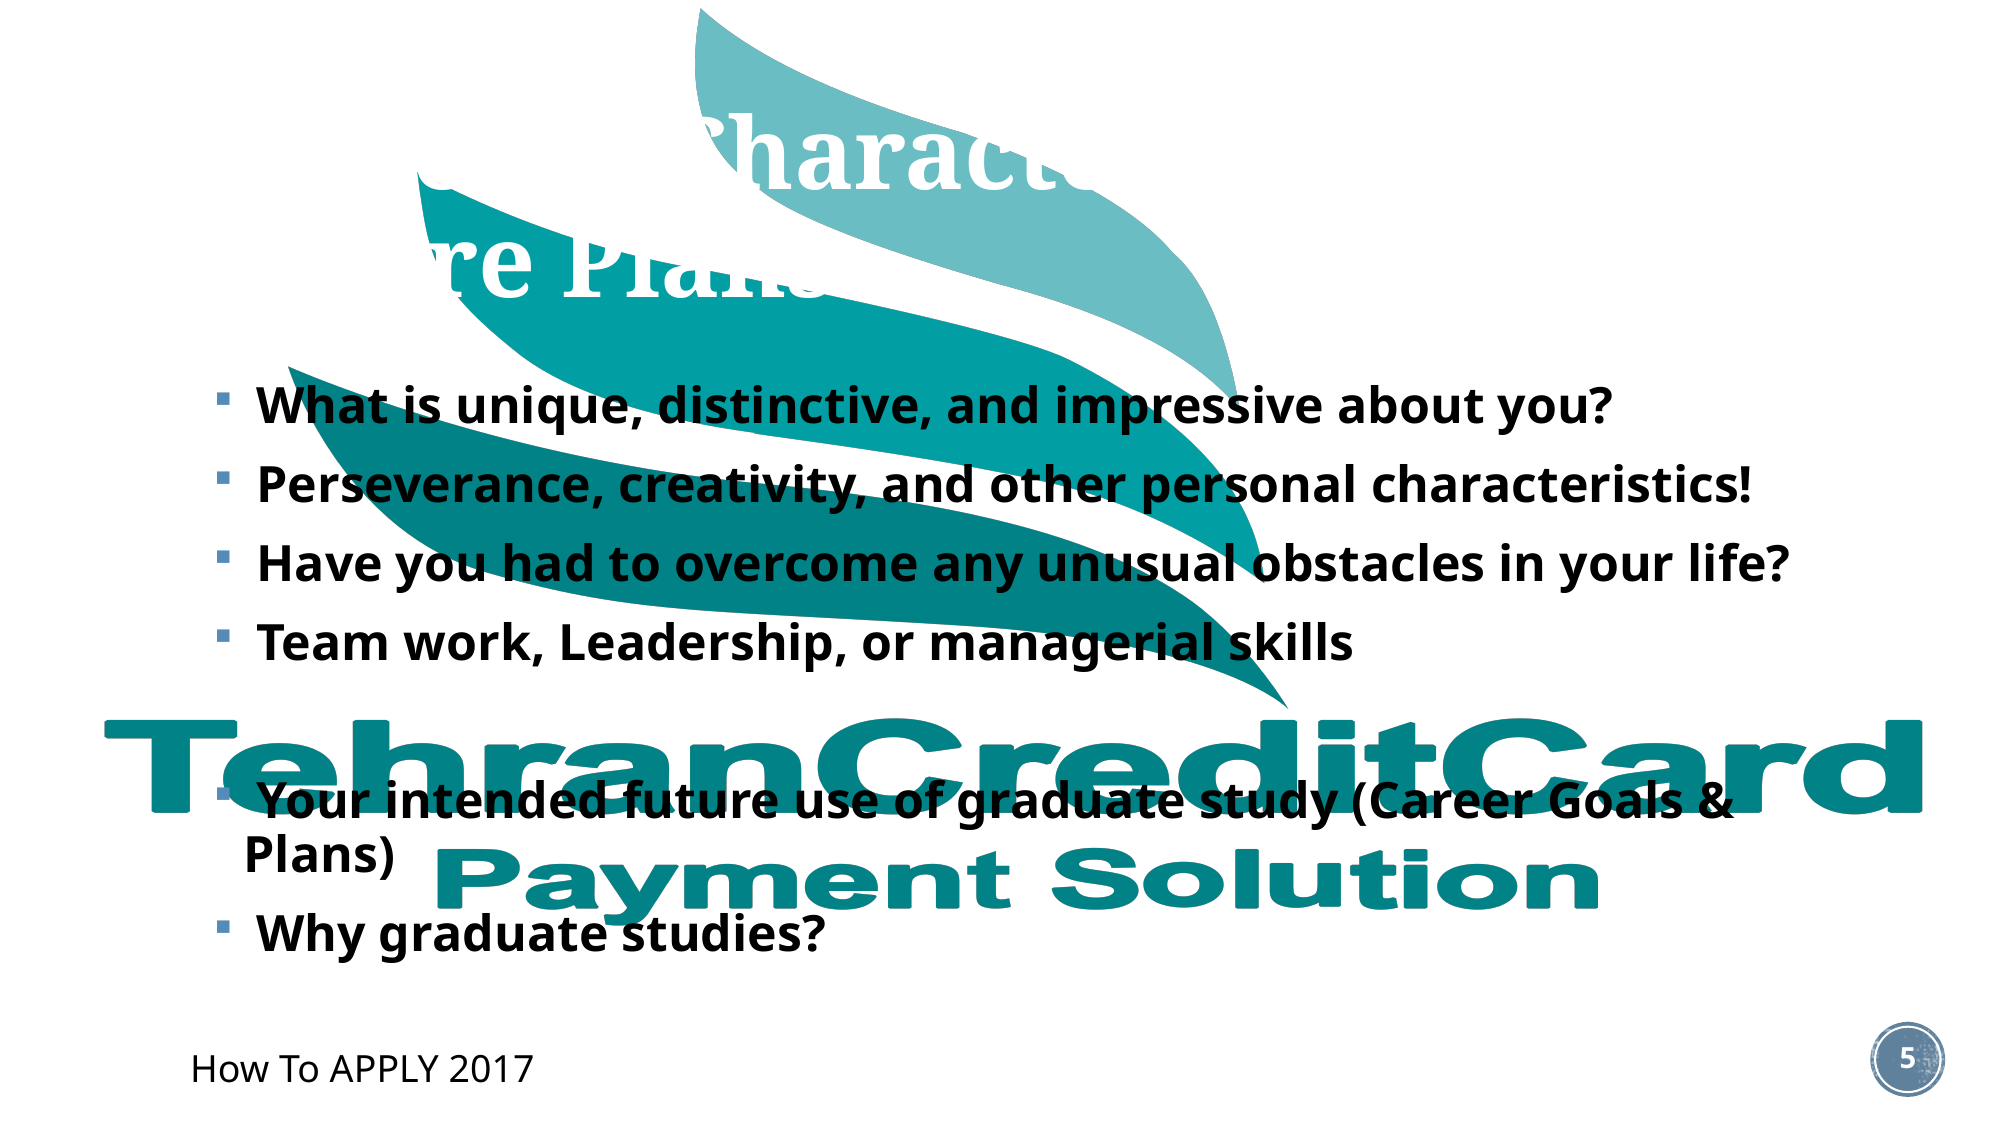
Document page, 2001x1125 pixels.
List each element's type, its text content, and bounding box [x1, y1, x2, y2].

text_box How To APPLY 2017 [175, 1037, 582, 1098]
text_box What is unique, distinctive, and impressive about you? Perseverance, creativity, and other personal characteristics! Have you had to overcome any unusual obstacles in your life? Team work, Leadership, or managerial skills Your intended future use of graduate study (Career Goals & Plans) Why graduate studies? [198, 372, 1842, 1038]
title Personal Characteristics & Future Plans [175, 79, 1826, 344]
slide_number 5 [1855, 1028, 1961, 1089]
